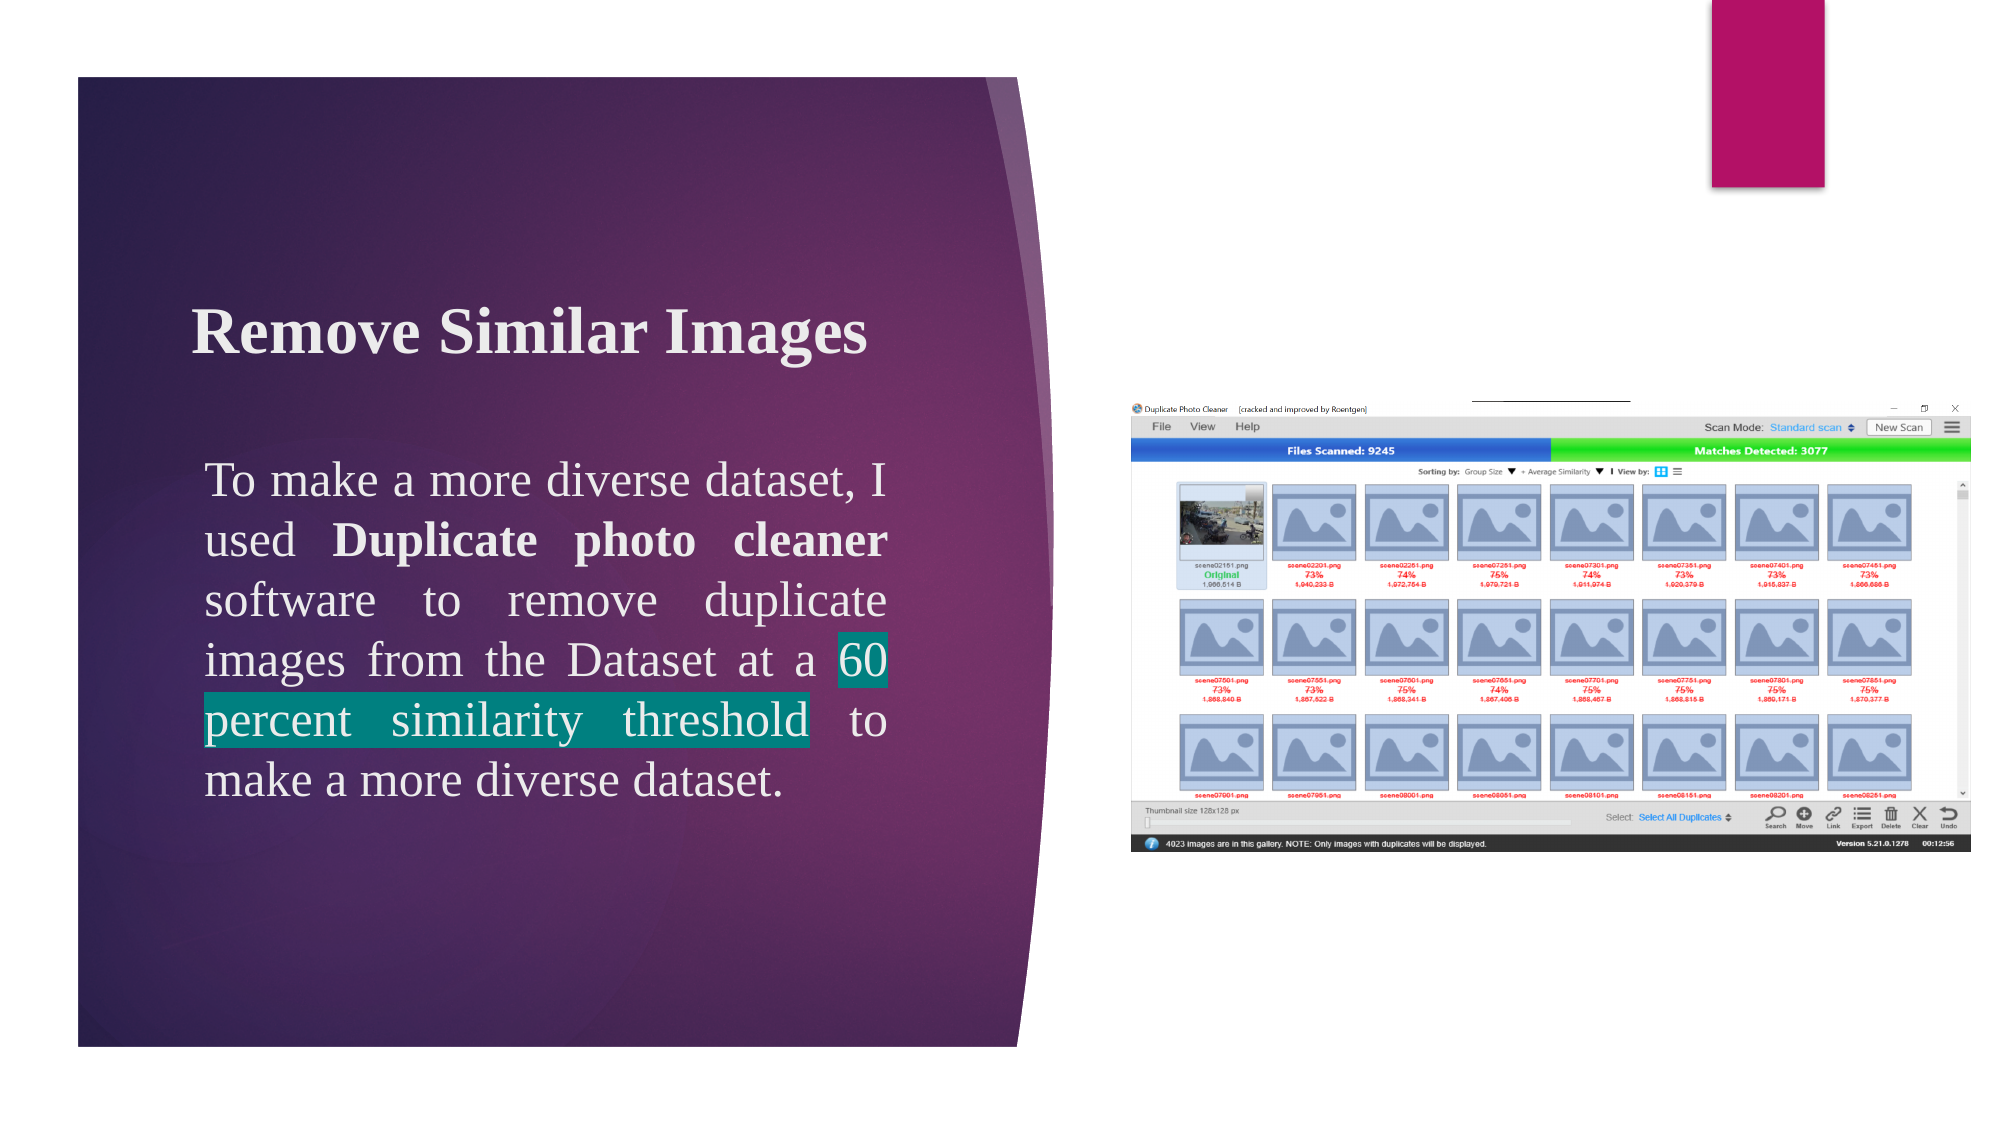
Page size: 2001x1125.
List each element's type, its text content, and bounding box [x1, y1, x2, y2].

title To make a more diverse dataset, I used Duplicate photo cleaner software to remove duplicate images from the Dataset at a 60 percent similarity threshold to make a more diverse dataset. [189, 439, 904, 814]
text_box Remove Similar Images [176, 267, 891, 386]
picture [1130, 401, 1971, 852]
